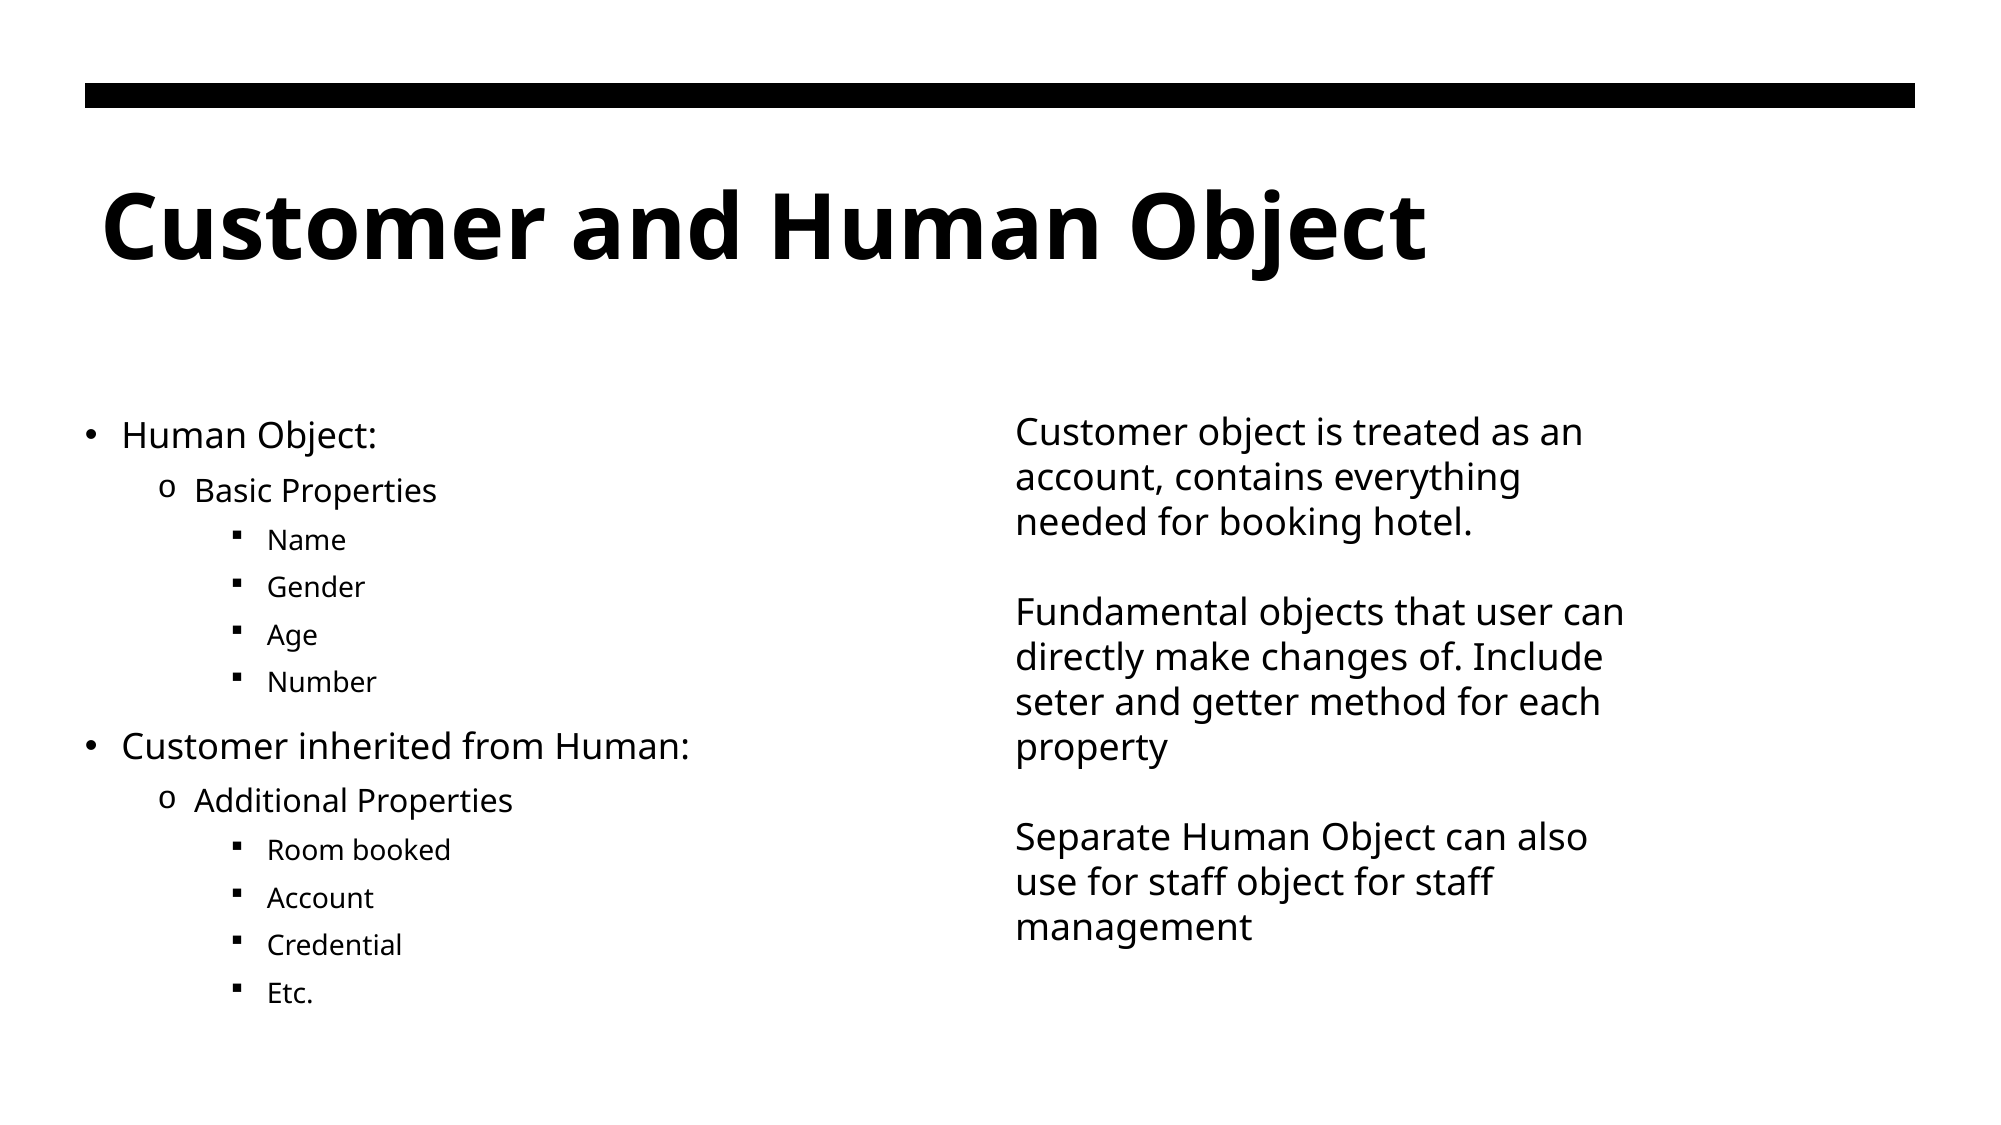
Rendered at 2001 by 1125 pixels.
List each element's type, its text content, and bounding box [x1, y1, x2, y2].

title Customer and Human Object [85, 160, 1916, 401]
list Human Object: Basic Properties Name Gender Age Number Customer inherited from Human: Additional Properties Room booked Account Credential Etc. [70, 400, 844, 1019]
text_box Customer object is treated as an account, contains everything needed for booking hotel. Fundamental objects that user can directly make changes of. Include seter and getter method for each property Separate Human Object can also use for staff object for staff management [1000, 400, 1670, 956]
